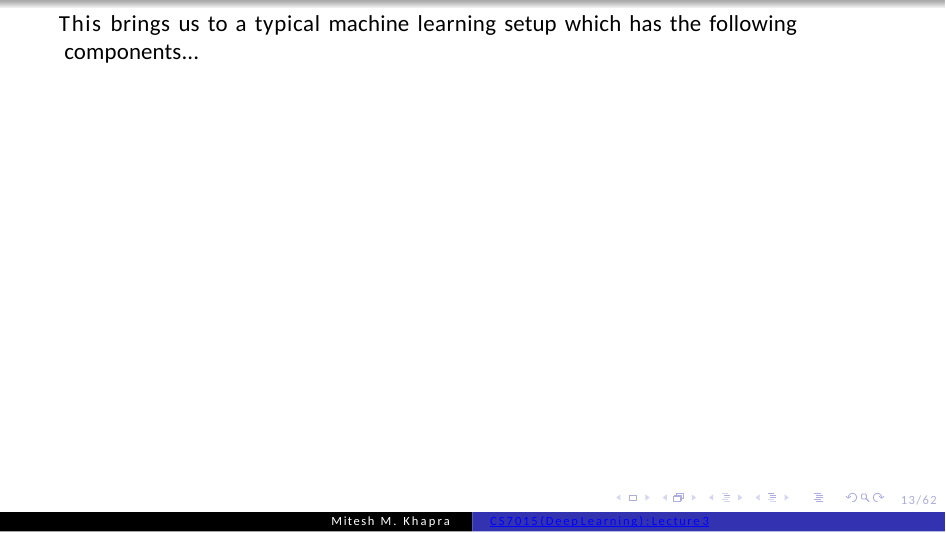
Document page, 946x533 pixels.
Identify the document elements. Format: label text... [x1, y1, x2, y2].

picture [0, 0, 945, 8]
text_box 13/62 [898, 493, 941, 508]
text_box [0, 511, 946, 532]
text_box This brings us to a typical machine learning setup which has the following components... [56, 7, 802, 65]
